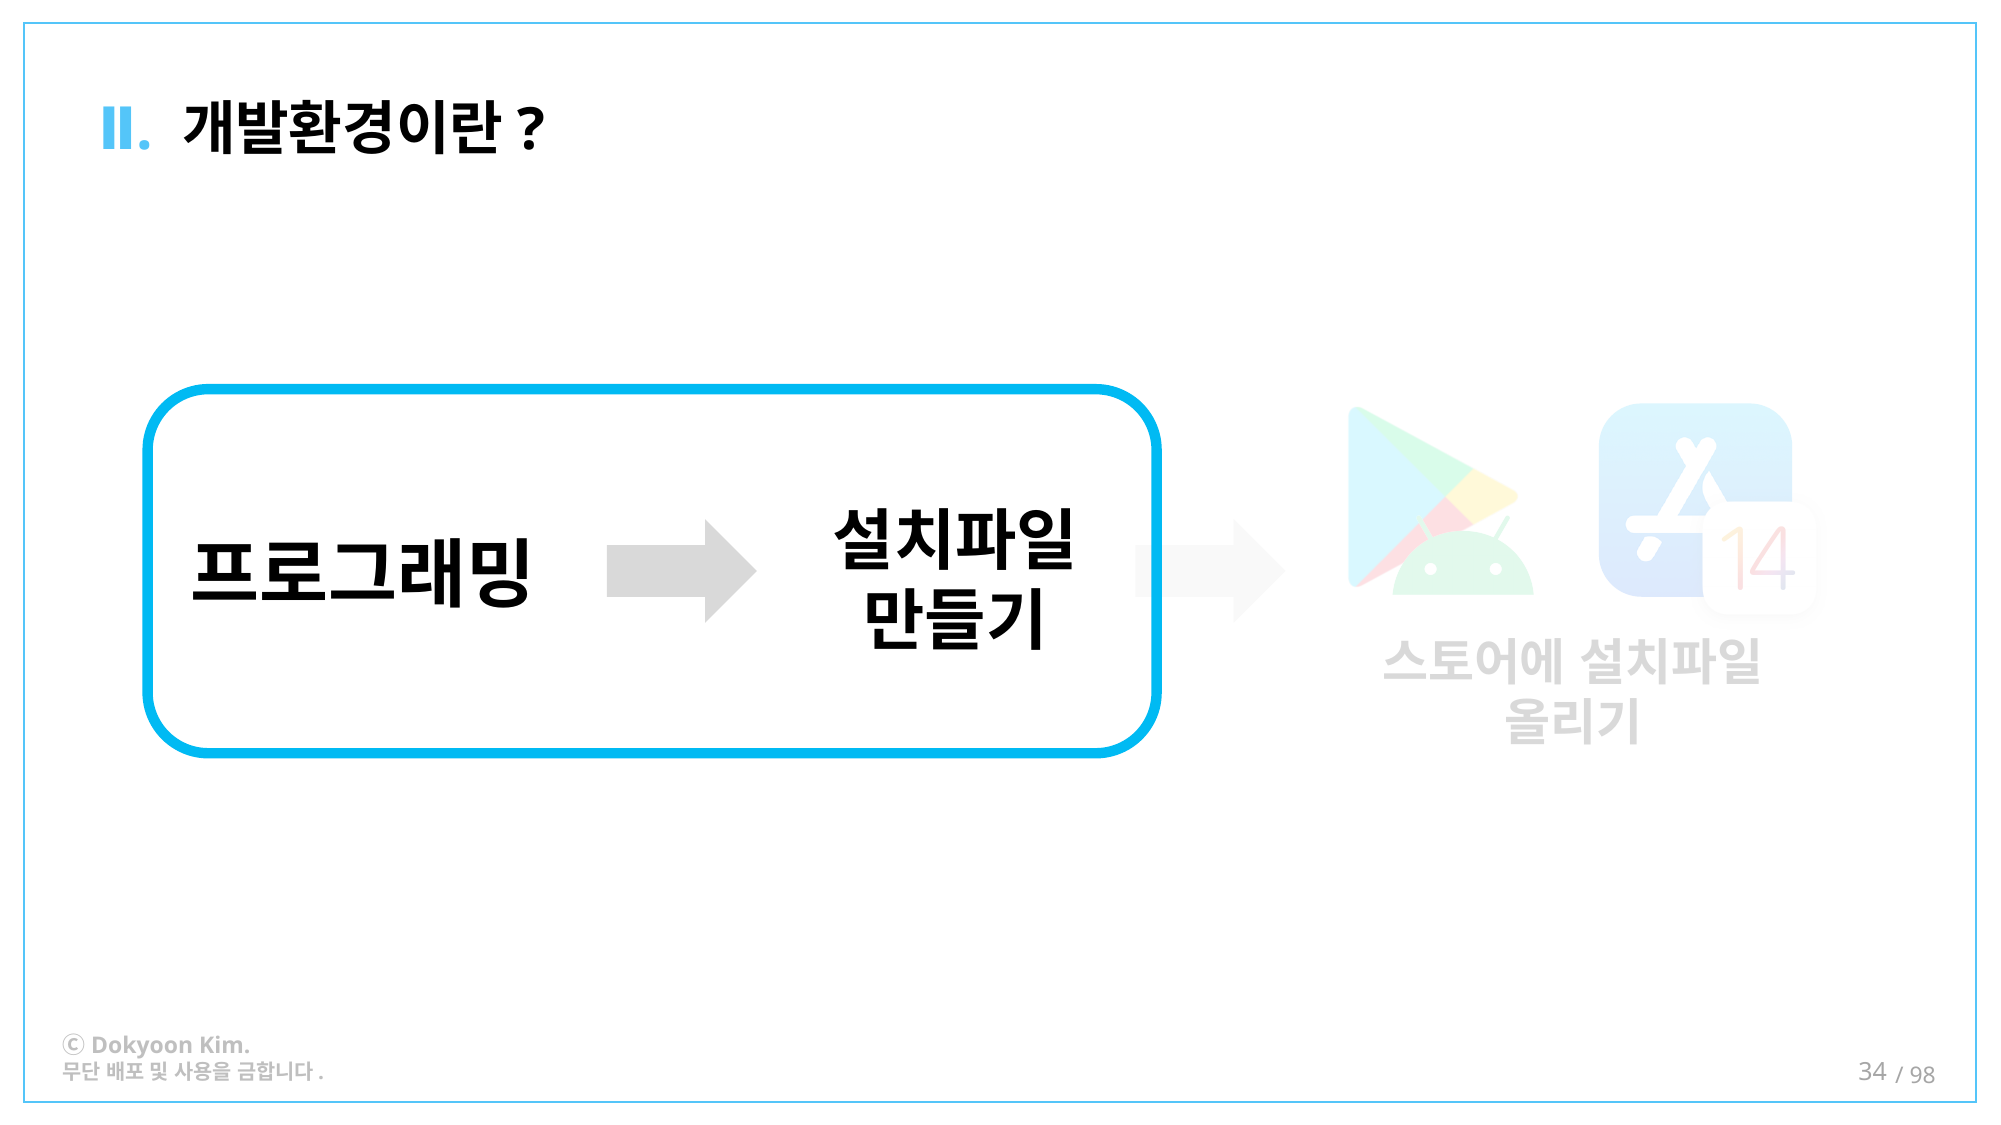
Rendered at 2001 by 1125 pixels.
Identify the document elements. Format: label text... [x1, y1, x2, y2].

slide_number 34 [1451, 1042, 1902, 1103]
text_box [146, 388, 1158, 755]
text_box [1100, 394, 1853, 796]
picture [1332, 396, 1534, 597]
picture [1598, 403, 1817, 615]
text_box Ⅱ. 개발환경이란? [83, 83, 1238, 170]
